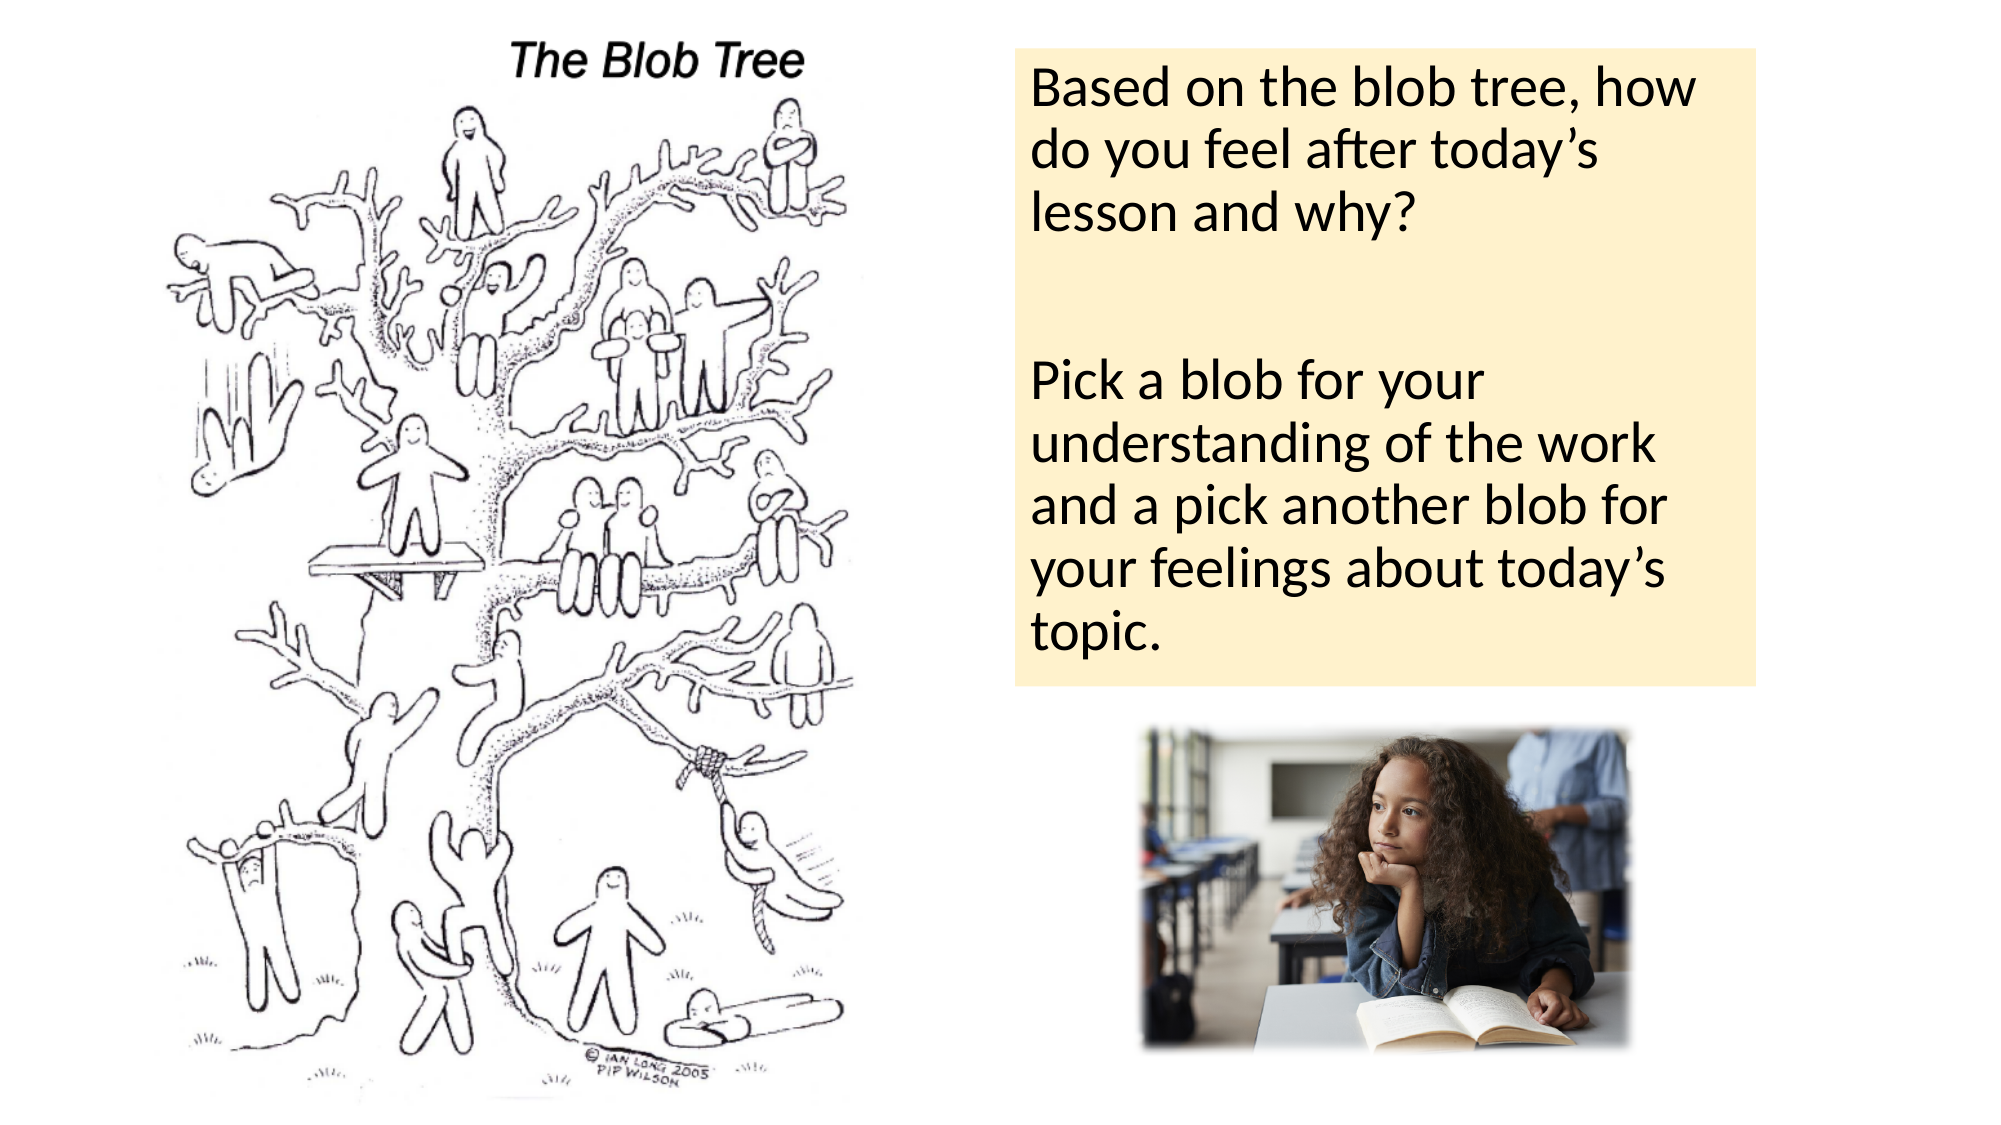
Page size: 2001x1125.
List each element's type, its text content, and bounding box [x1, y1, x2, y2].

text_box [123, 9, 865, 1106]
list Based on the blob tree, how do you feel after today’s lesson and why? Pick a blob for your understanding of the work and a pick another blob for your feelings about today’s topic. [1015, 48, 1756, 687]
picture [1133, 720, 1638, 1057]
